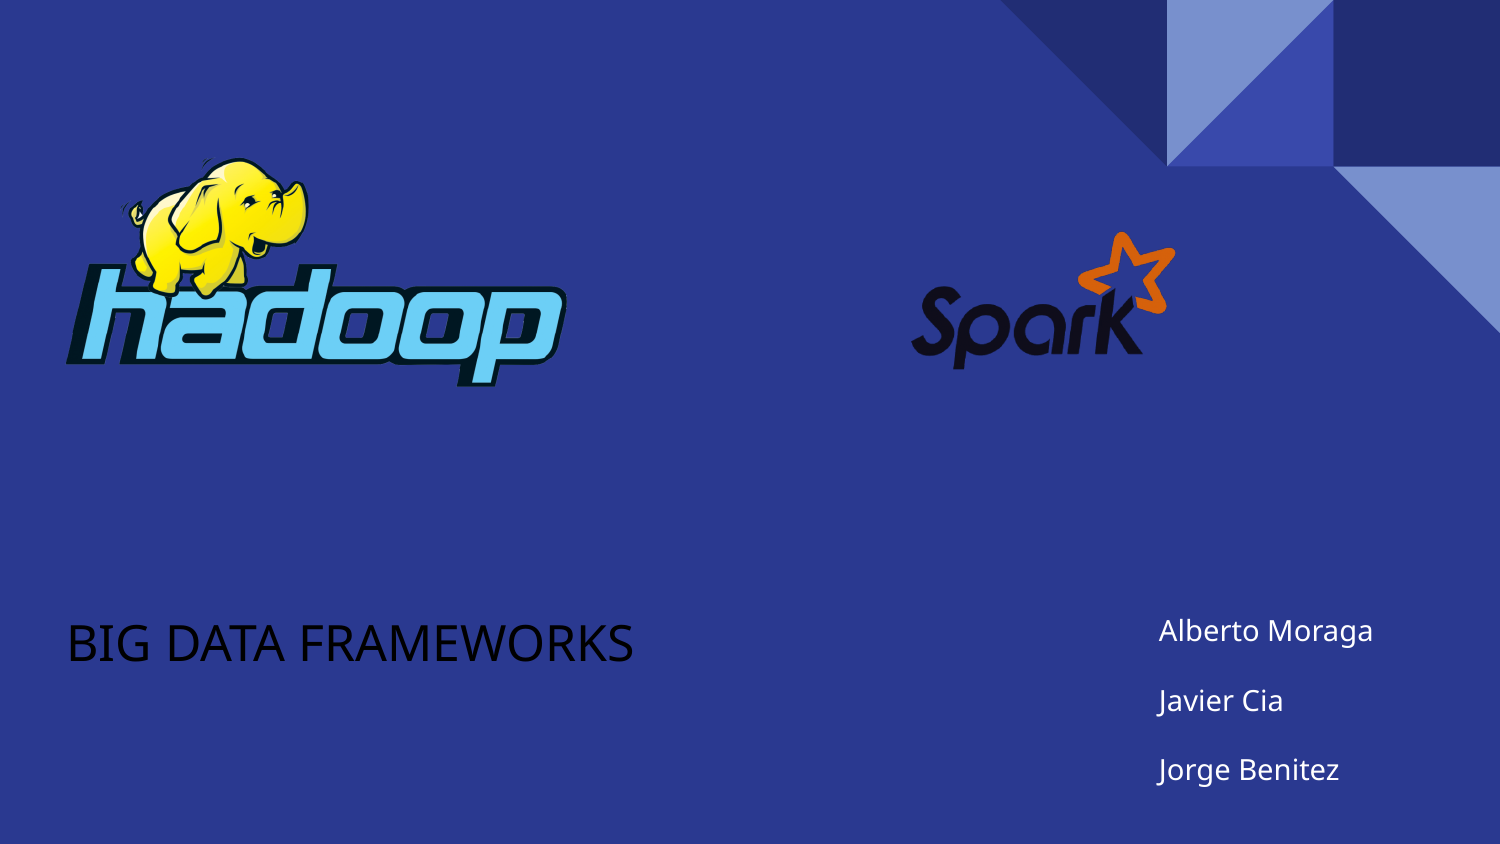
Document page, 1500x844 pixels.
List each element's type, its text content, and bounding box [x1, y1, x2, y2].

picture [51, 157, 568, 409]
text_box Alberto Moraga Javier Cia Jorge Benitez [1144, 596, 1500, 826]
picture [727, 174, 1360, 481]
text_box BIG DATA FRAMEWORKS [51, 596, 813, 740]
